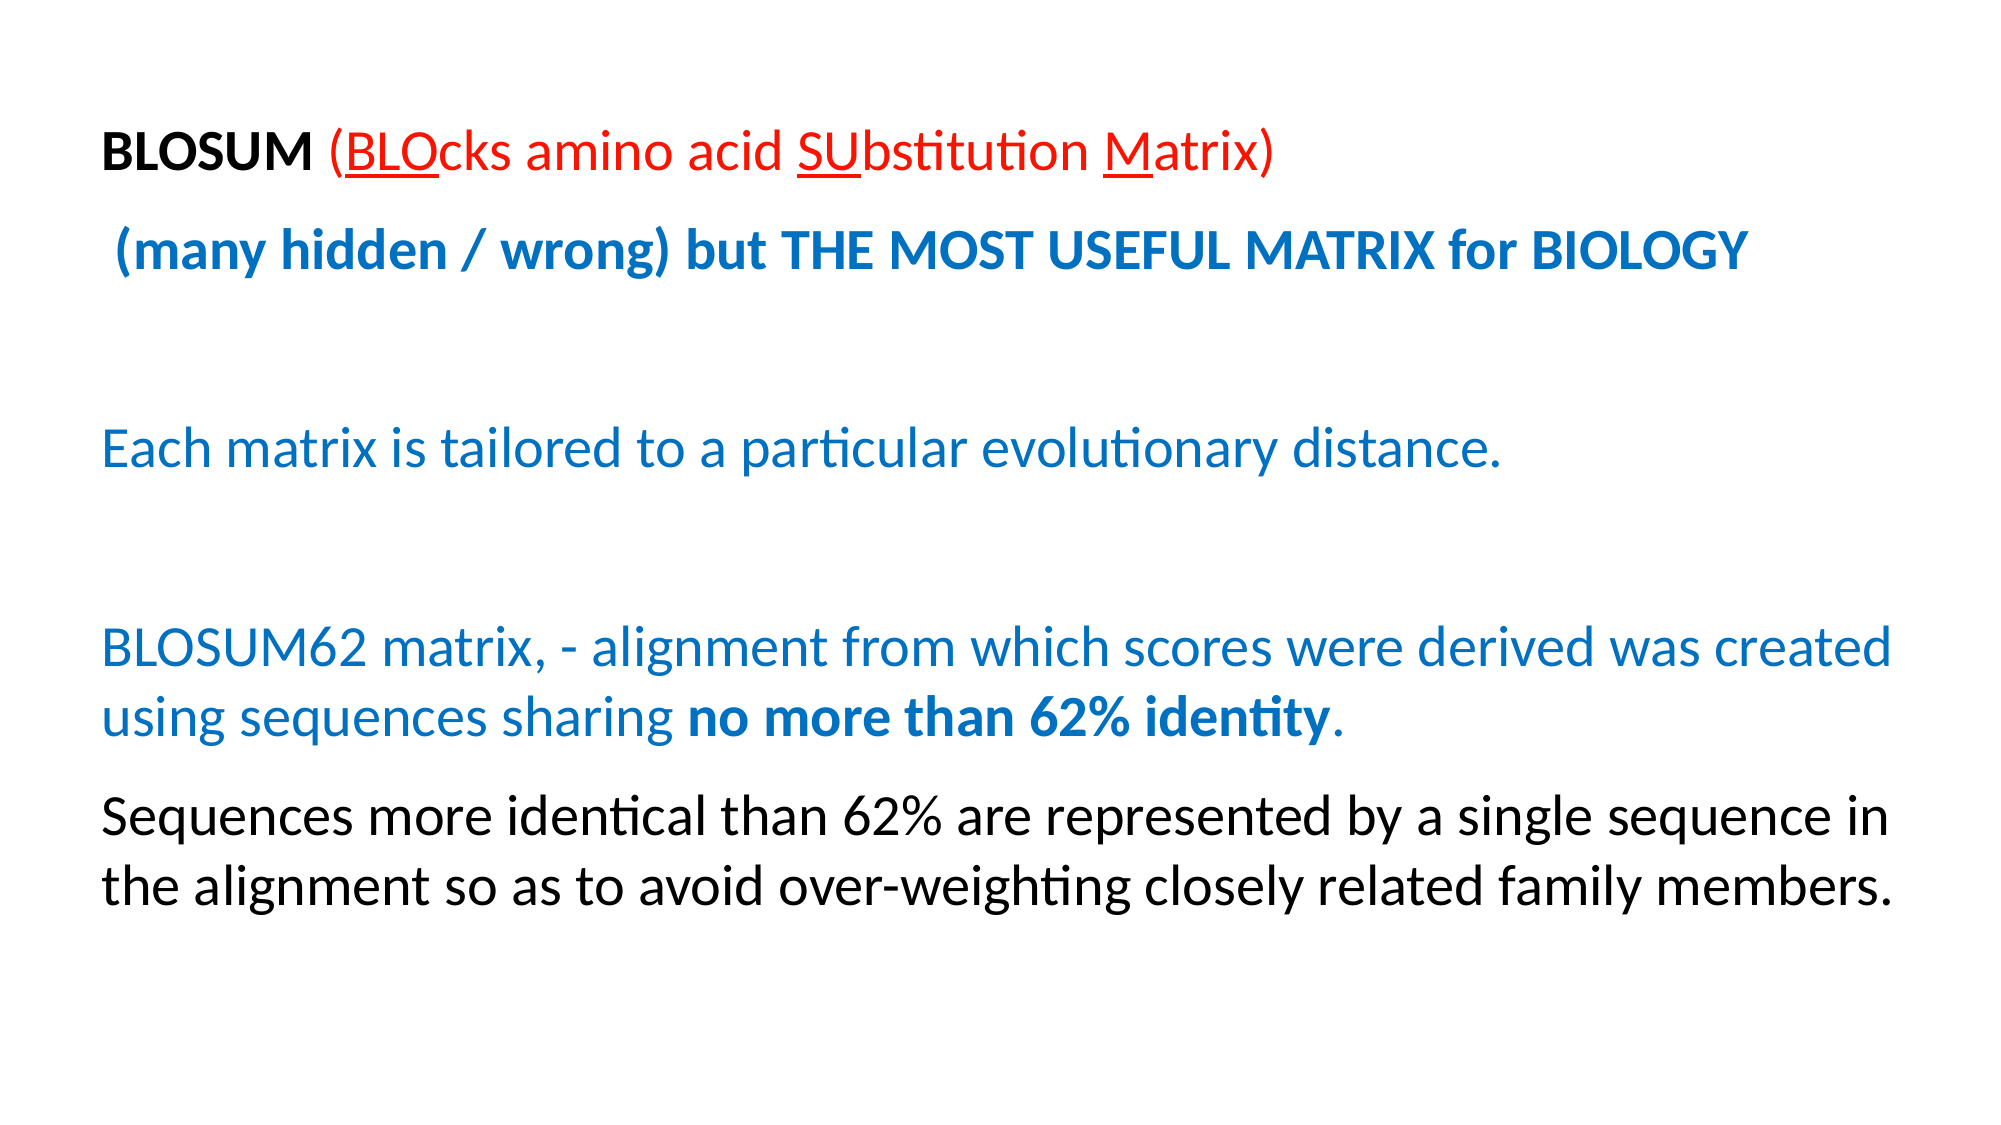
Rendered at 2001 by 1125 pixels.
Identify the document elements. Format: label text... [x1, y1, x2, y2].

text_box BLOSUM (BLOcks amino acid SUbstitution Matrix) (many hidden / wrong) but THE MOST USEFUL MATRIX for BIOLOGY Each matrix is tailored to a particular evolutionary distance. BLOSUM62 matrix, - alignment from which scores were derived was created using sequences sharing no more than 62% identity. Sequences more identical than 62% are represented by a single sequence in the alignment so as to avoid over-weighting closely related family members. [87, 104, 1915, 925]
